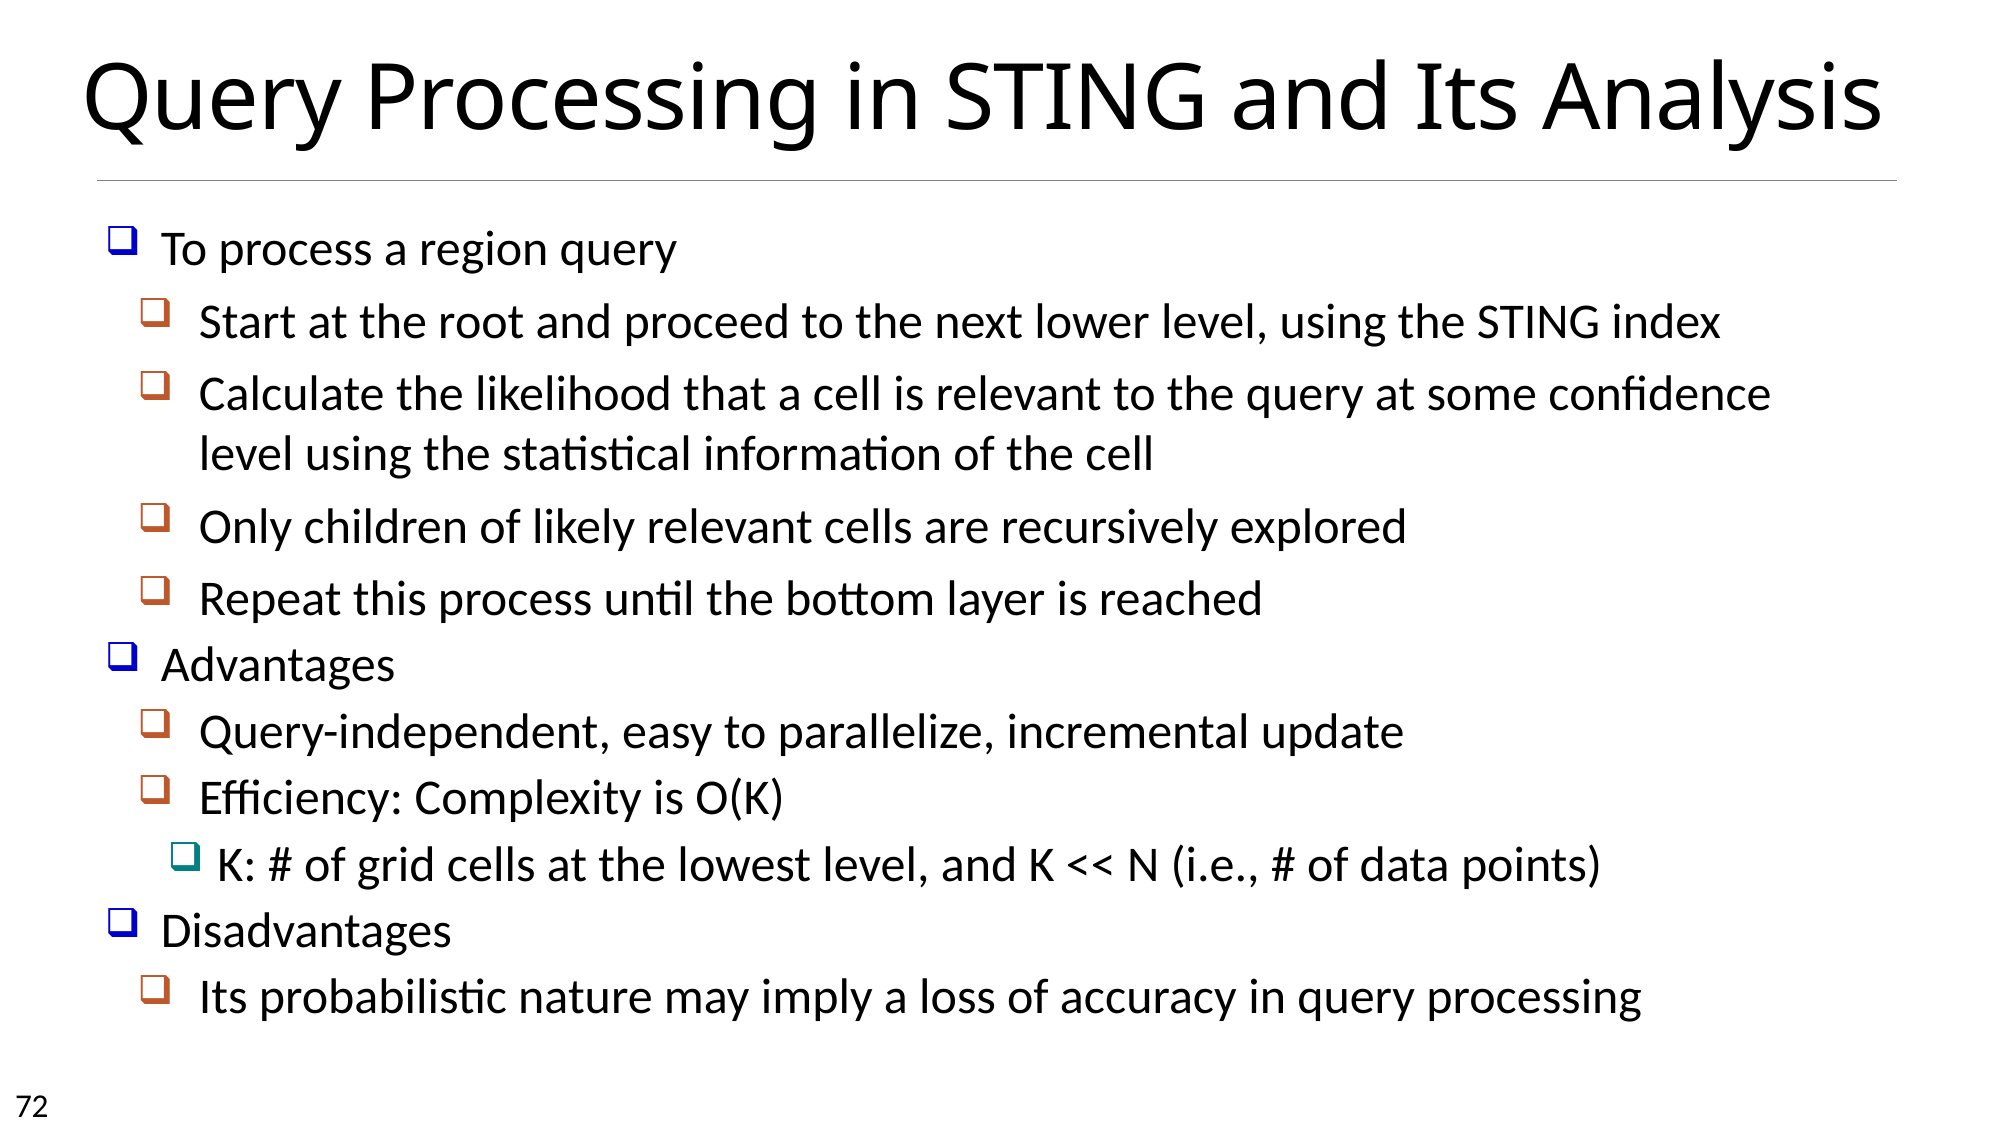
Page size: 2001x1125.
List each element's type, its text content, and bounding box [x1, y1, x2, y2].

title Query Processing in STING and Its Analysis [63, 52, 1902, 153]
list To process a region query Start at the root and proceed to the next lower level, using the STING index Calculate the likelihood that a cell is relevant to the query at some confidence level using the statistical information of the cell Only children of likely relevant cells are recursively explored Repeat this process until the bottom layer is reached Advantages Query-independent, easy to parallelize, incremental update Efficiency: Complexity is O(K) K: # of grid cells at the lowest level, and K << N (i.e., # of data points) Disadvantages Its probabilistic nature may imply a loss of accuracy in query processing [89, 208, 1835, 1046]
